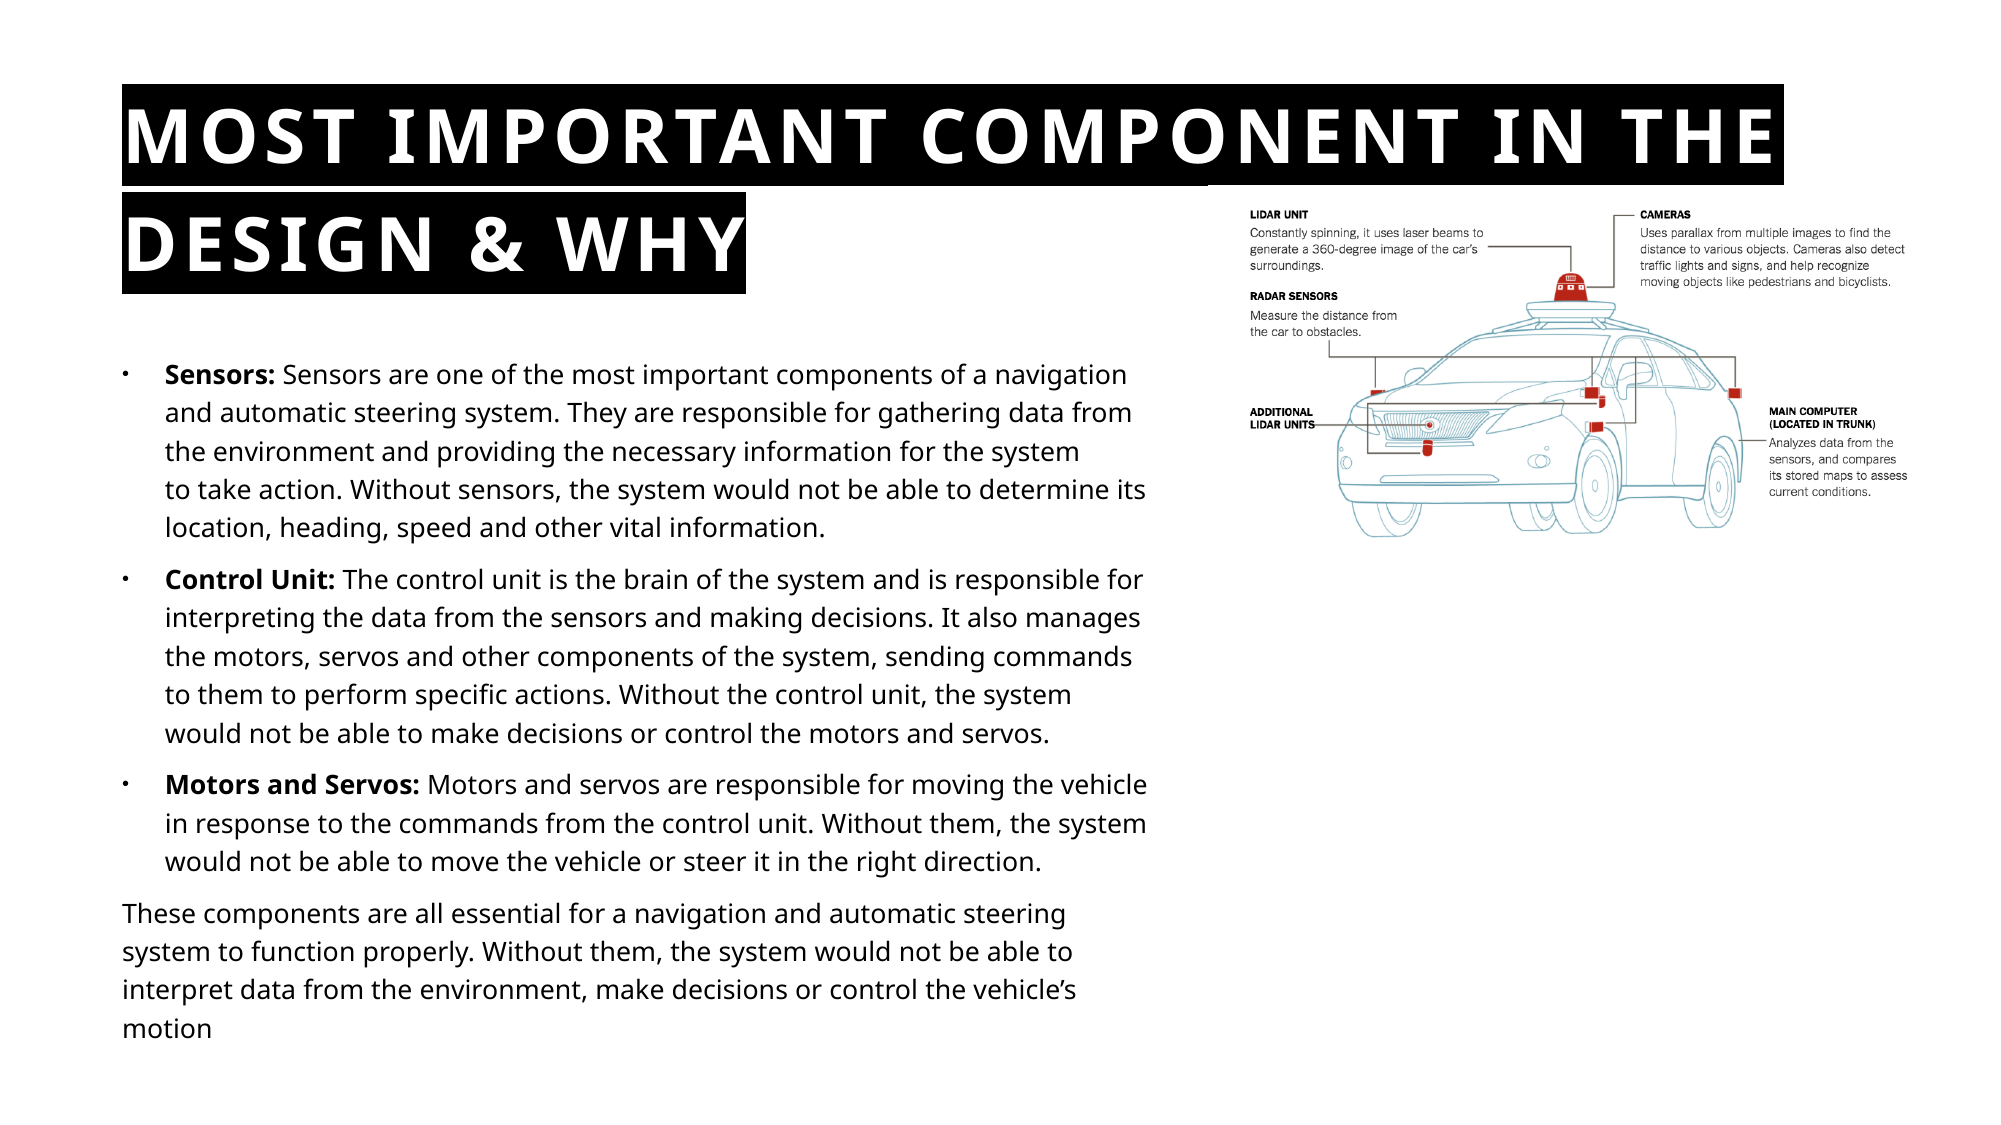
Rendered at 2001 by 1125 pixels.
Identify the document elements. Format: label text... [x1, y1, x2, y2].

list Sensors: Sensors are one of the most important components of a navigation and automatic steering system. They are responsible for gathering data from the environment and providing the necessary information for the system to take action. Without sensors, the system would not be able to determine its location, heading, speed and other vital information. Control Unit: The control unit is the brain of the system and is responsible for interpreting the data from the sensors and making decisions. It also manages the motors, servos and other components of the system, sending commands to them to perform specific actions. Without the control unit, the system would not be able to make decisions or control the motors and servos. Motors and Servos: Motors and servos are responsible for moving the vehicle in response to the commands from the control unit. Without them, the system would not be able to move the vehicle or steer it in the right direction. These components are all essential for a navigation and automatic steering system to function properly. Without them, the system would not be able to interpret data from the environment, make decisions or control the vehicle’s motion [107, 343, 1164, 1081]
title Most important component in the design & Why [107, 106, 1850, 295]
picture [1207, 185, 1954, 564]
